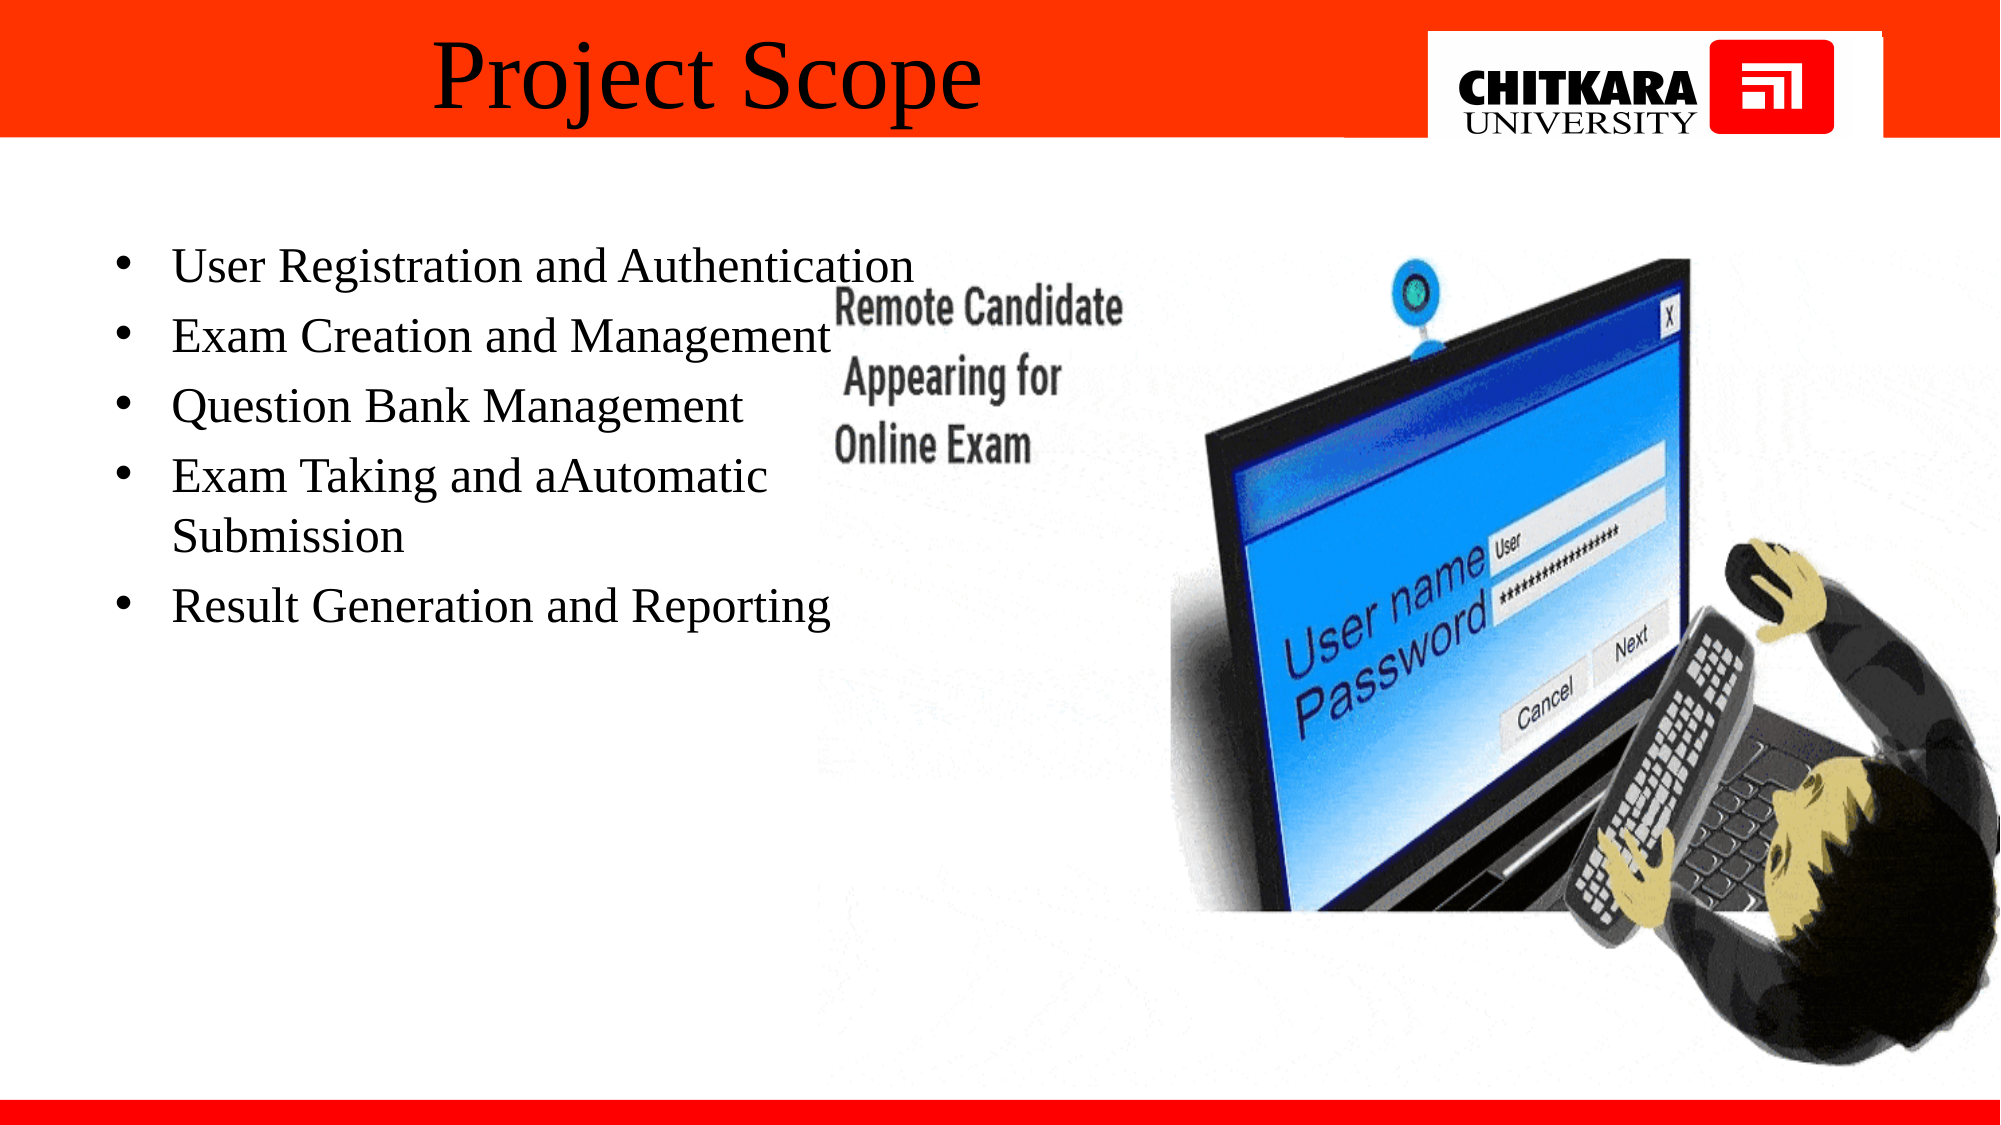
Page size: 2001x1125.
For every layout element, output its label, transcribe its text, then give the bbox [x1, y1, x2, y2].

picture [818, 249, 2000, 1088]
title Project Scope [0, 0, 1417, 138]
list User Registration and Authentication Exam Creation and Management Question Bank Management Exam Taking and aAutomatic Submission Result Generation and Reporting [99, 224, 1024, 968]
picture [1433, 37, 1854, 138]
